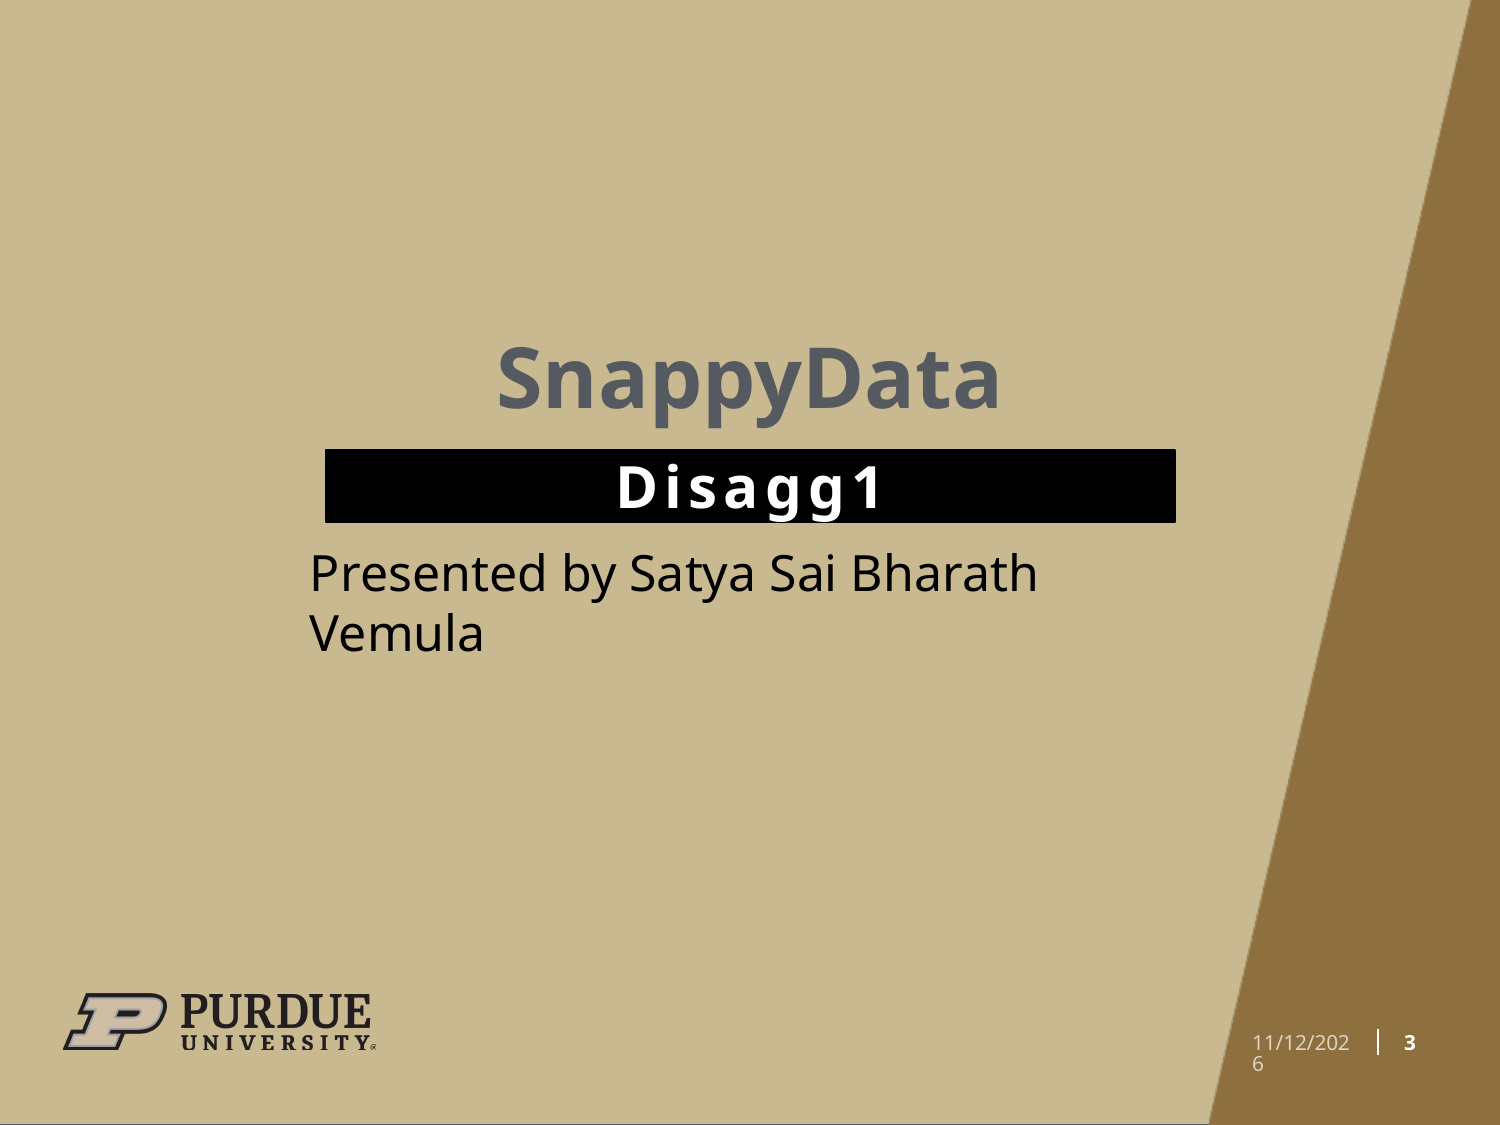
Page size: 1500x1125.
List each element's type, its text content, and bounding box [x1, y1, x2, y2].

list Presented by Satya Sai Bharath Vemula [310, 541, 1190, 612]
title SnappyData [352, 333, 1148, 450]
subtitle Disagg1 [325, 450, 1175, 521]
slide_number 3 [1380, 1013, 1441, 1074]
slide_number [1237, 1017, 1375, 1071]
